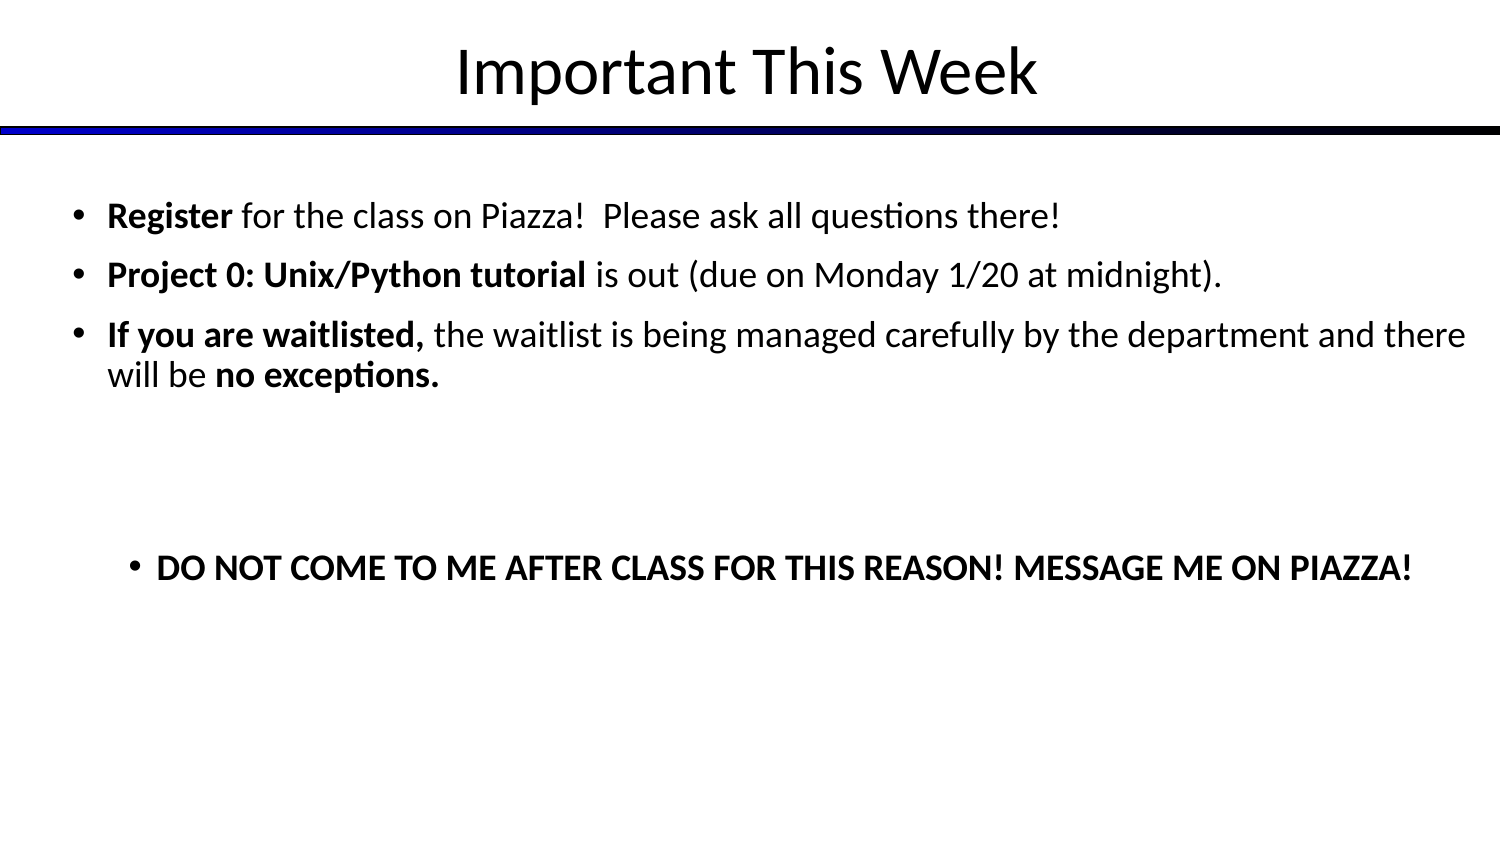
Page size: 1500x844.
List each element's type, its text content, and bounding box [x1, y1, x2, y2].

list Register for the class on Piazza! Please ask all questions there! Project 0: Unix/Python tutorial is out (due on Monday 1/20 at midnight). If you are waitlisted, the waitlist is being managed carefully by the department and there will be no exceptions. DO NOT COME TO ME AFTER CLASS FOR THIS REASON! MESSAGE ME ON PIAZZA! [0, 134, 1500, 844]
title Important This Week [0, 0, 1500, 134]
